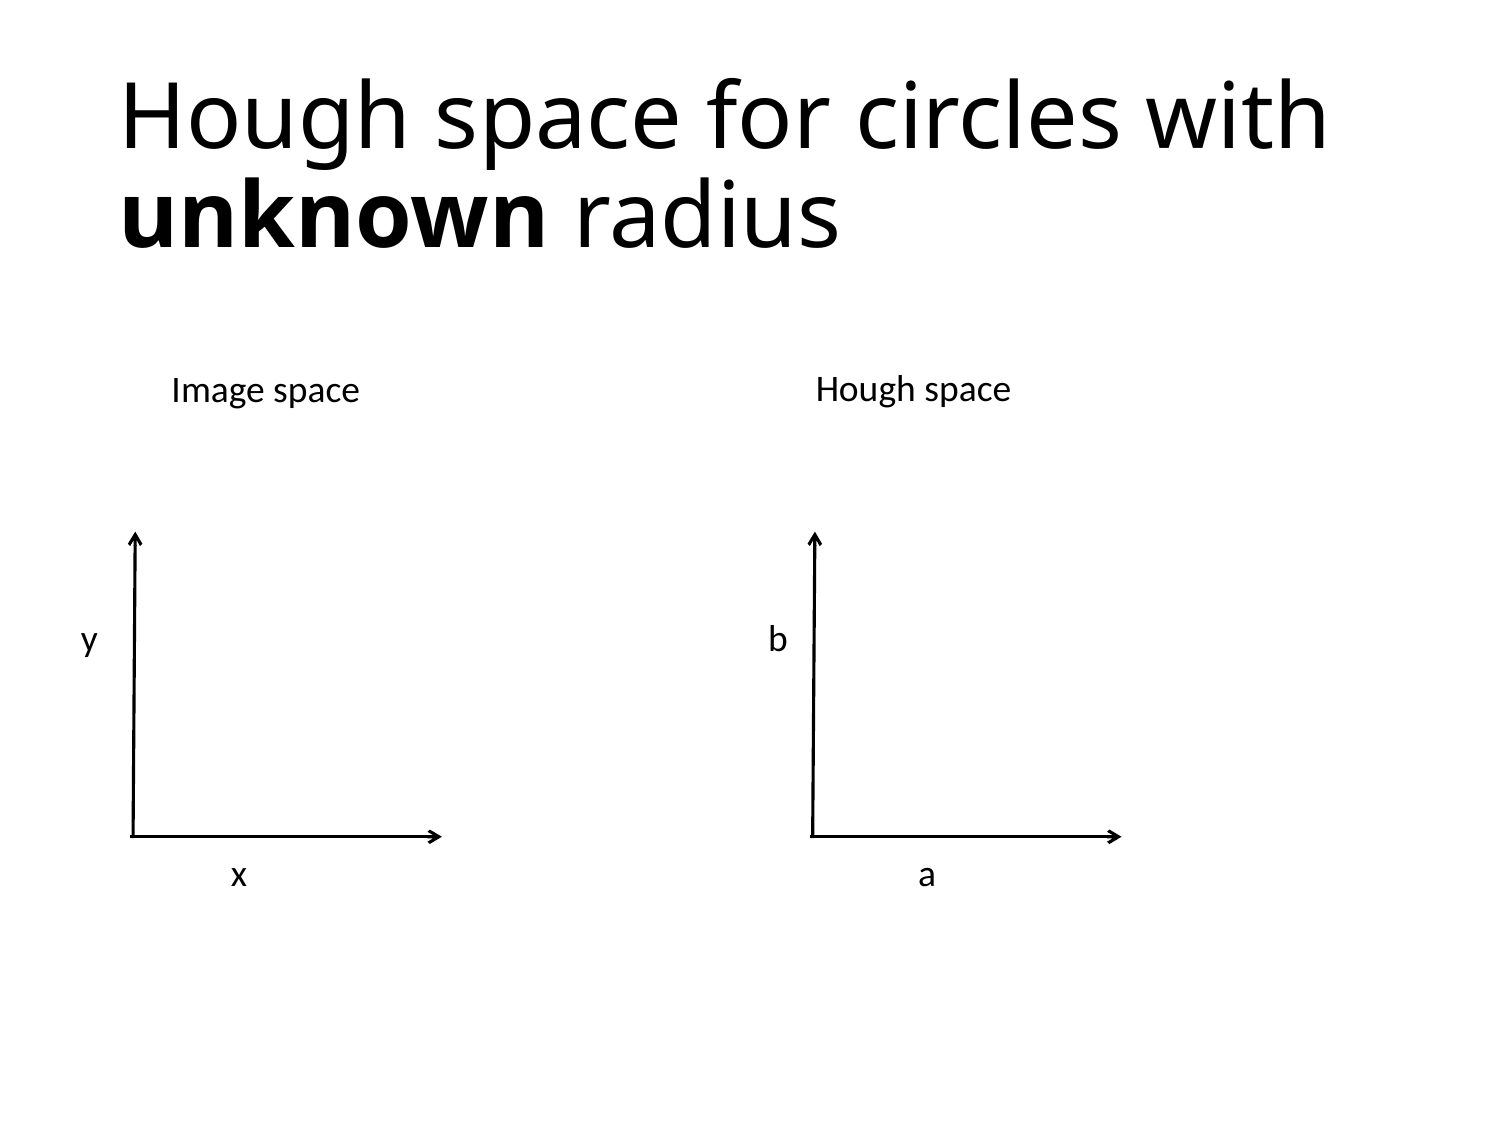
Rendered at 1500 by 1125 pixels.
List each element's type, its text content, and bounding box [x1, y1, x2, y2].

text_box b [753, 606, 803, 666]
text_box Hough space [801, 356, 1027, 417]
text_box y [66, 606, 113, 666]
text_box x [216, 841, 263, 901]
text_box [130, 531, 442, 839]
title Hough space for circles with unknown radius [103, 59, 1397, 278]
text_box a [903, 841, 952, 901]
text_box Image space [156, 357, 376, 417]
